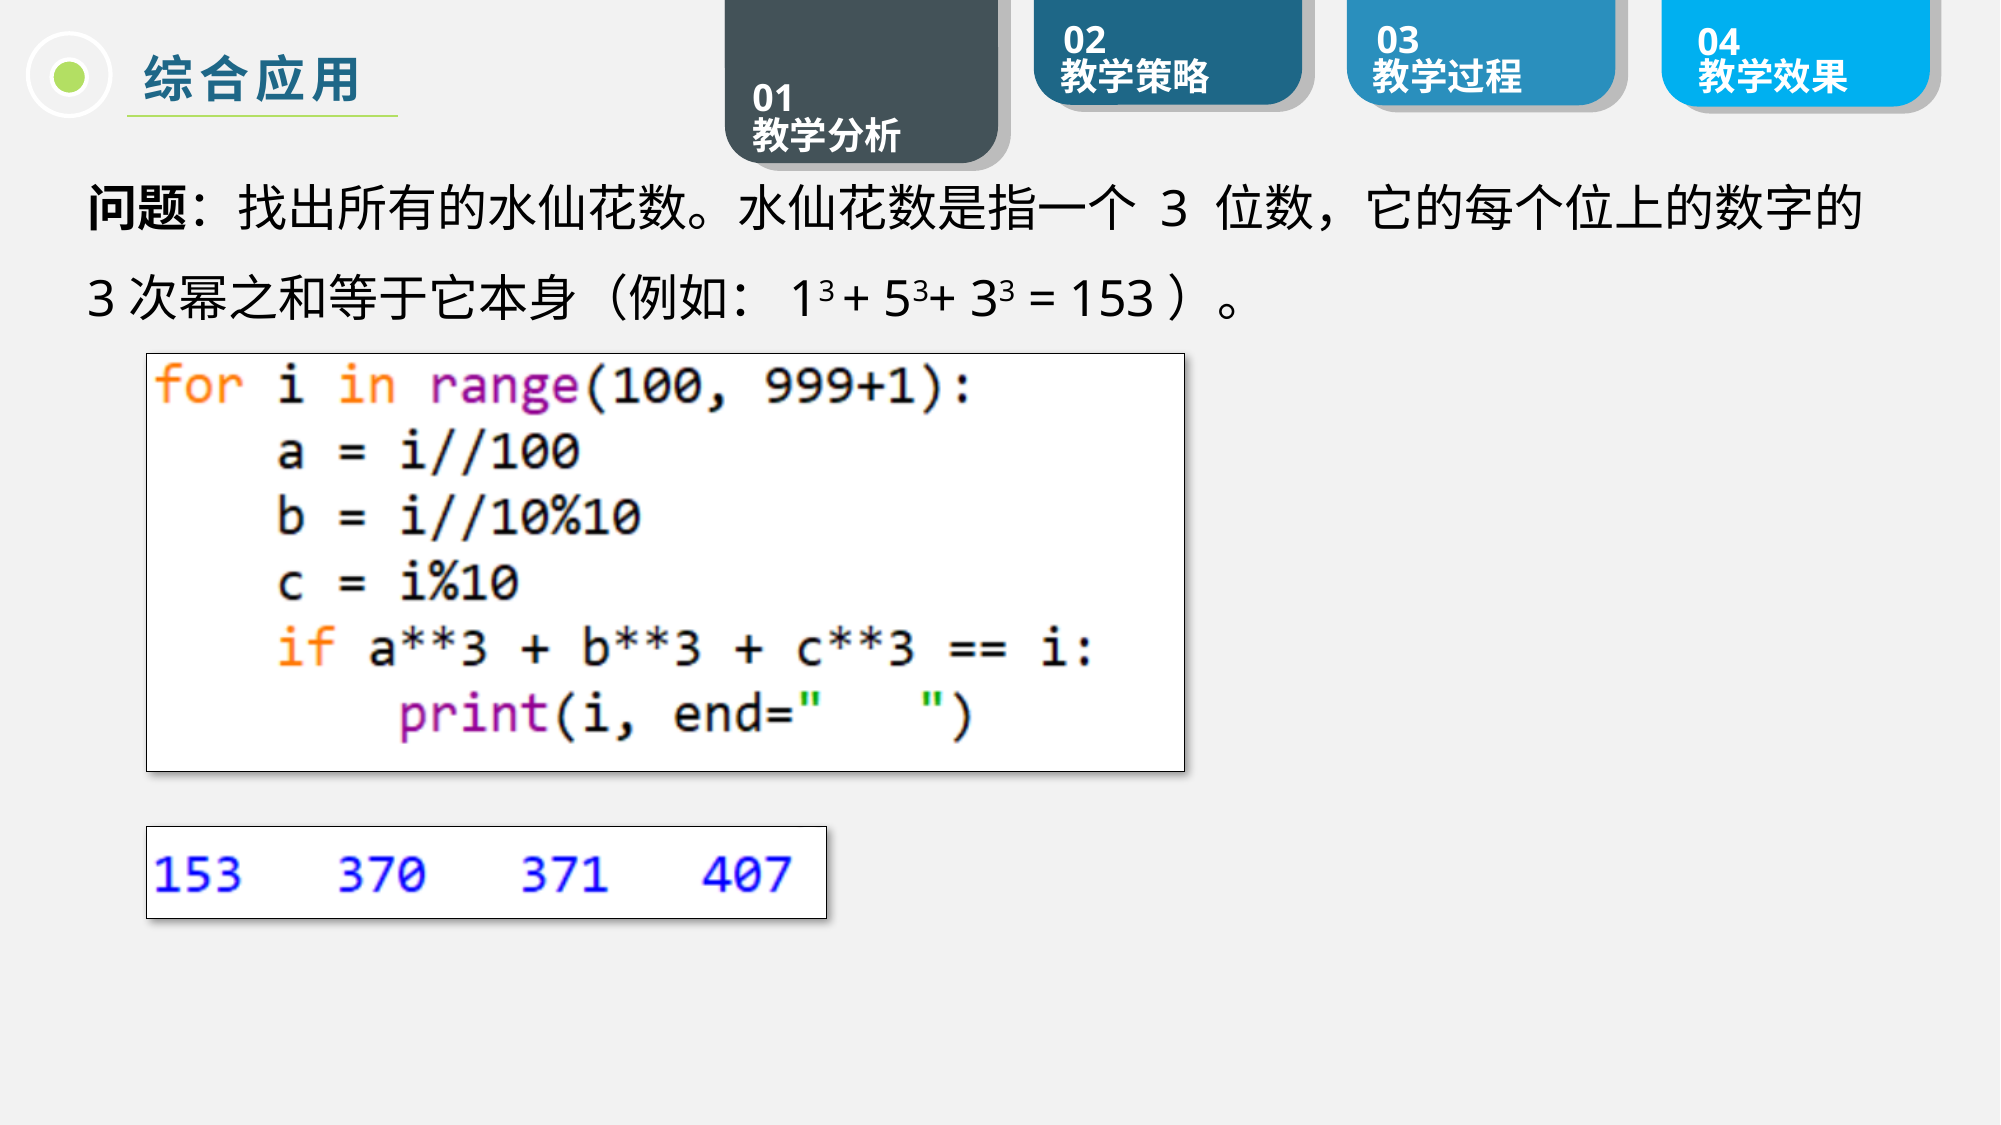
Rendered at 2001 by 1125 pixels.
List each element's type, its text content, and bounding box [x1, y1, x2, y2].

text_box 问题：找出所有的水仙花数。水仙花数是指一个 3 位数，它的每个位上的数字的 3次幂之和等于它本身（例如：13 + 53+ 33 = 153）。 [72, 138, 1895, 334]
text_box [27, 33, 111, 117]
picture [146, 352, 1185, 773]
picture [146, 825, 827, 919]
text_box 综合应用 [128, 40, 1155, 115]
